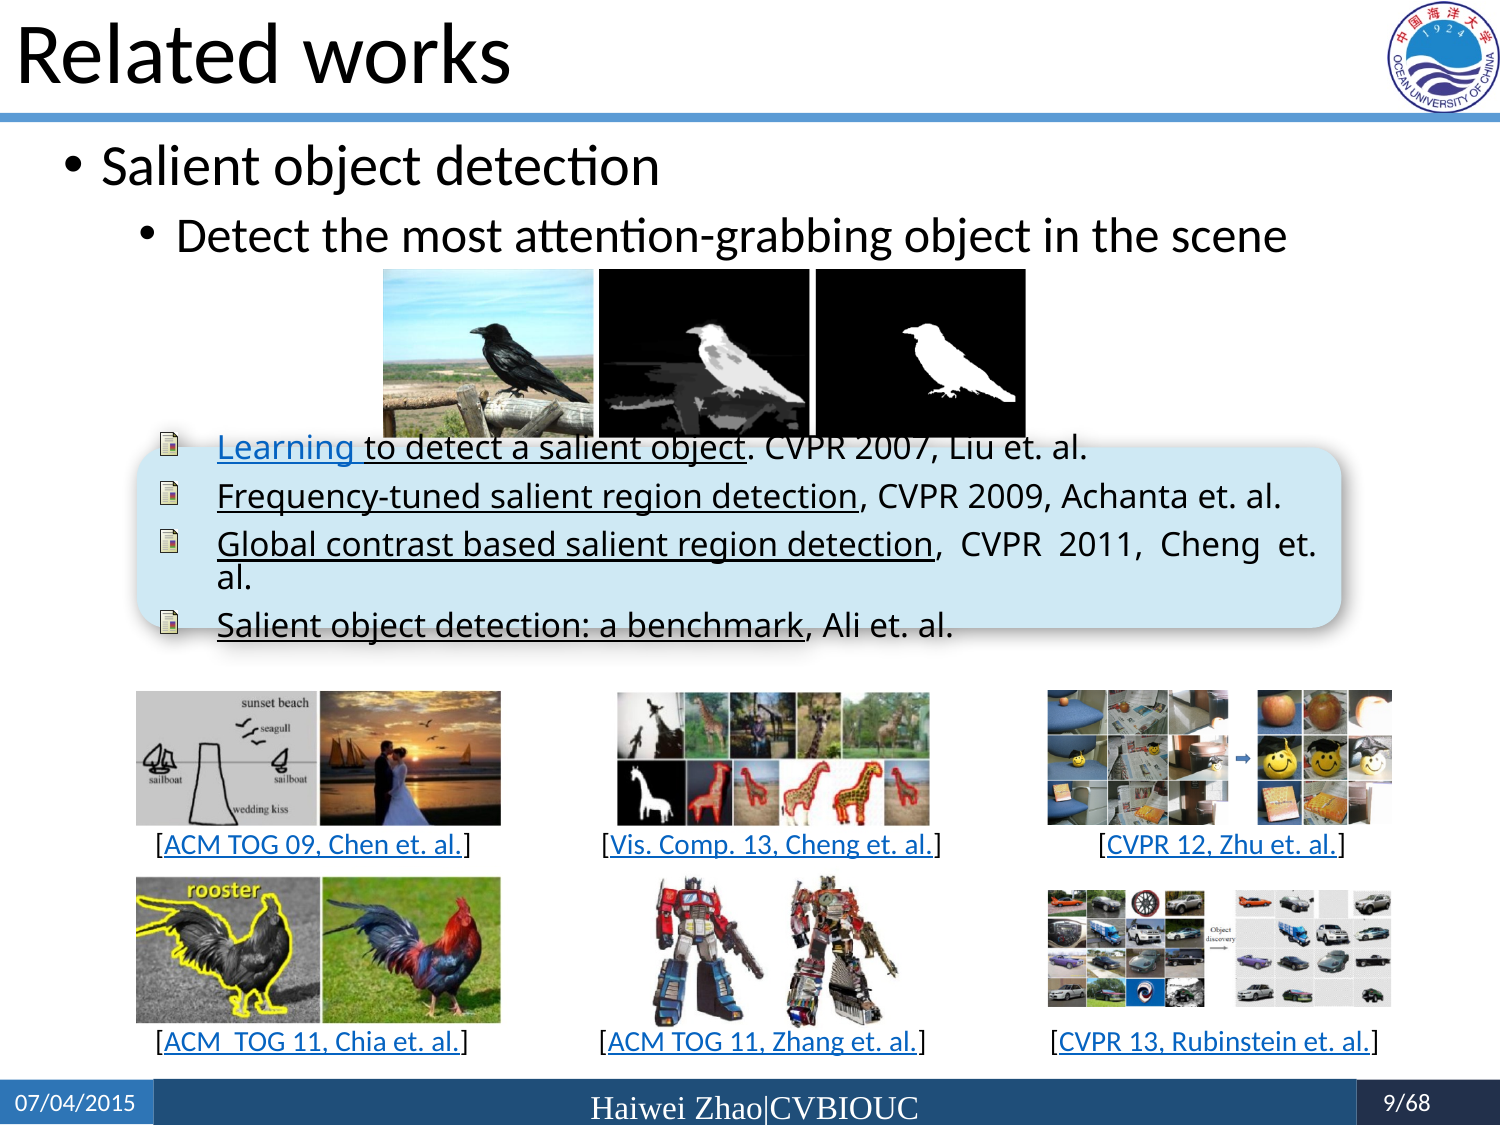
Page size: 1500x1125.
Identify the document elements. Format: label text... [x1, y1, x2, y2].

picture [160, 529, 184, 553]
title Related works [0, 0, 1375, 110]
picture [1047, 890, 1392, 1007]
picture [383, 269, 1026, 438]
text_box Learning to detect a salient object. CVPR 2007, Liu et. al. Frequency-tuned salient region detection, CVPR 2009, Achanta et. al. Global contrast based salient region detection, CVPR 2011, Cheng et. al. Salient object detection: a benchmark, Ali et. al. [135, 446, 1343, 629]
picture [160, 481, 184, 505]
picture [136, 690, 930, 1030]
picture [160, 610, 184, 634]
list Salient object detection Detect the most attention-grabbing object in the scene Applications [48, 128, 1446, 959]
text_box [ACM TOG 09, Chen et. al.] [Vis. Comp. 13, Cheng et. al.] [CVPR 12, Zhu et. al.] [ACM TOG 11, Chia et. al.] [ACM TOG 11, Zhang et. al.] [CVPR 13, Rubinstein et. al.] [49, 817, 1446, 1065]
picture [1047, 690, 1392, 825]
picture [160, 432, 184, 456]
picture [1387, 1, 1500, 112]
